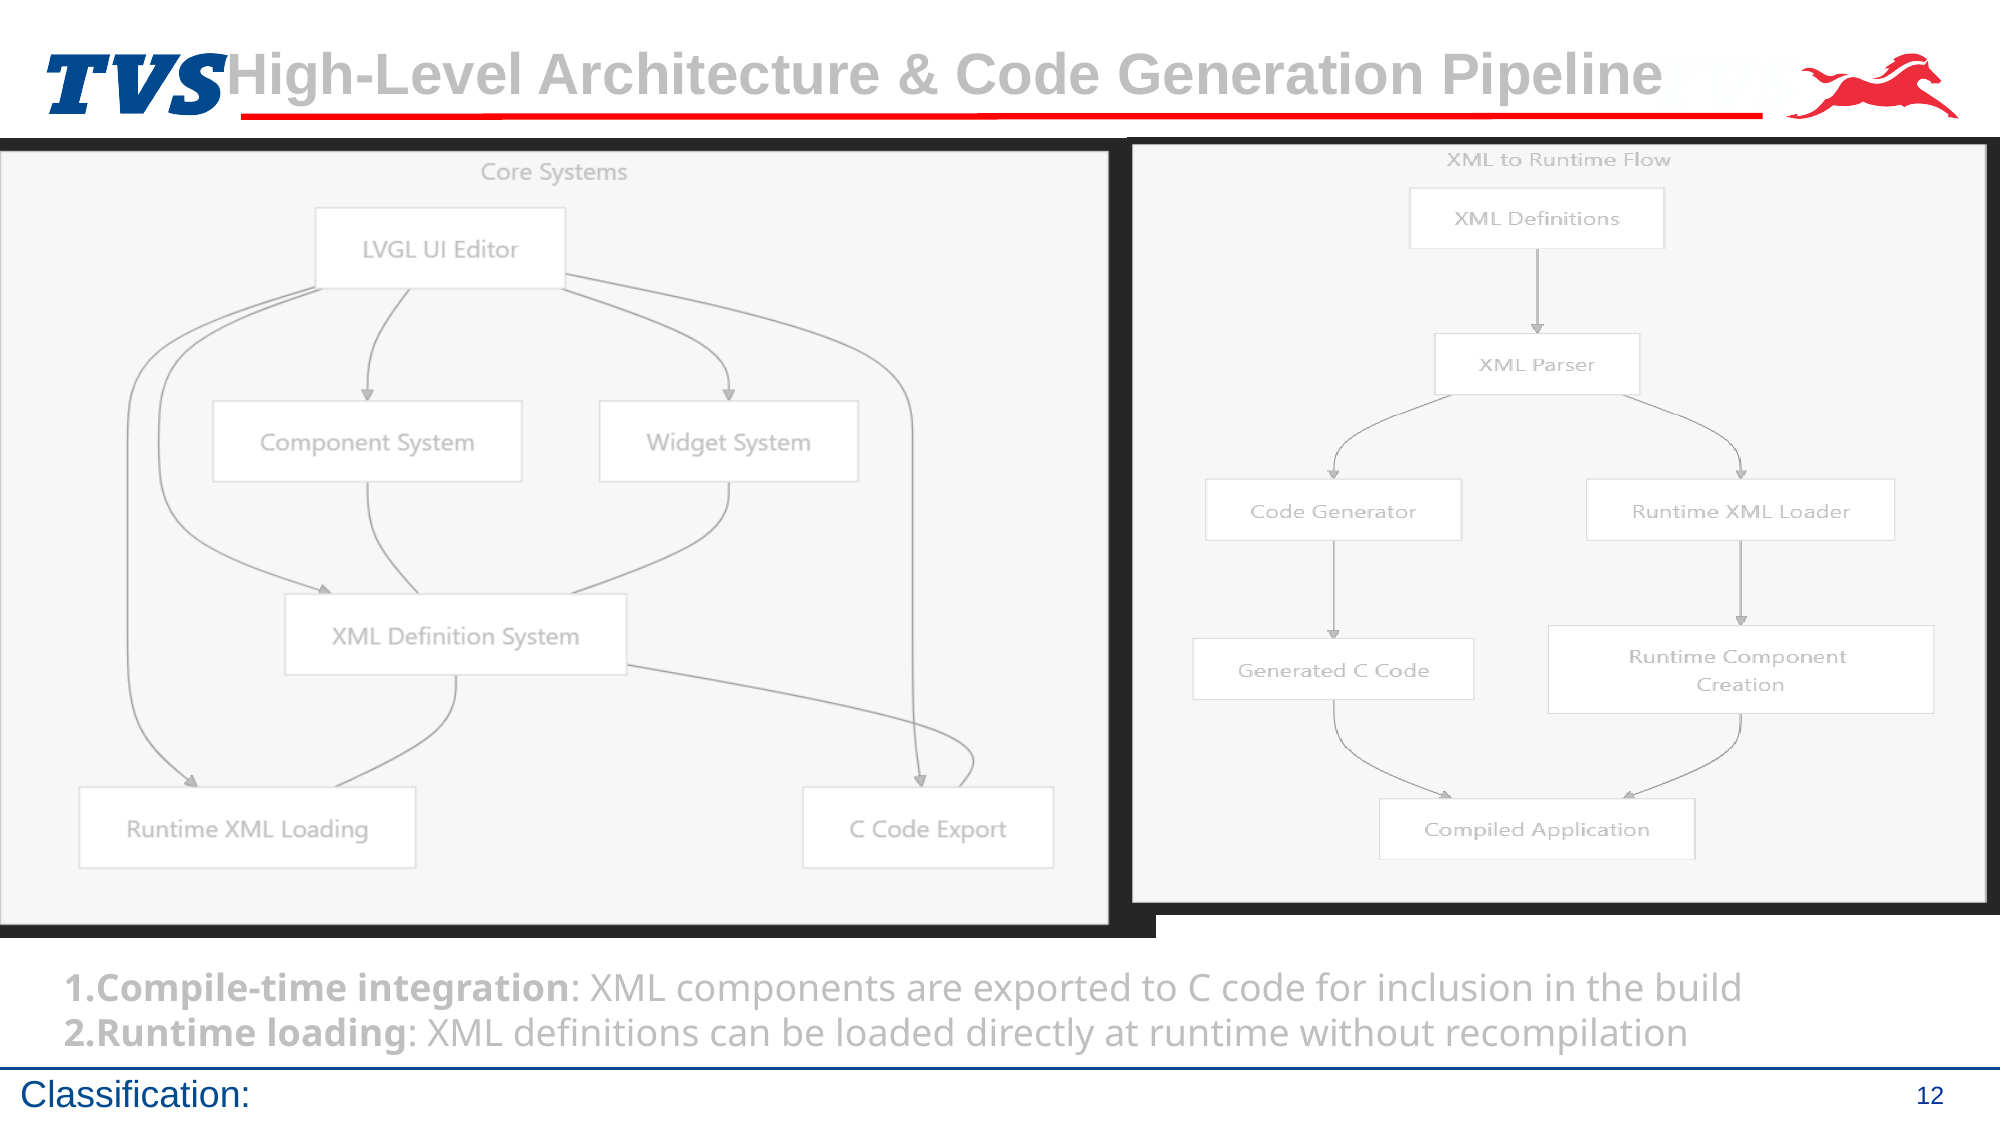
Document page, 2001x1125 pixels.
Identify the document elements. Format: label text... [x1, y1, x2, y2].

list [0, 138, 1156, 938]
picture [30, 31, 239, 135]
picture [1127, 40, 2000, 915]
text_box Compile-time integration: XML components are exported to C code for inclusion in the build Runtime loading: XML definitions can be loaded directly at runtime without recompilation [48, 915, 1846, 1062]
title High-Level Architecture & Code Generation Pipeline [83, 36, 1809, 119]
slide_number 12 [1509, 1064, 1960, 1125]
